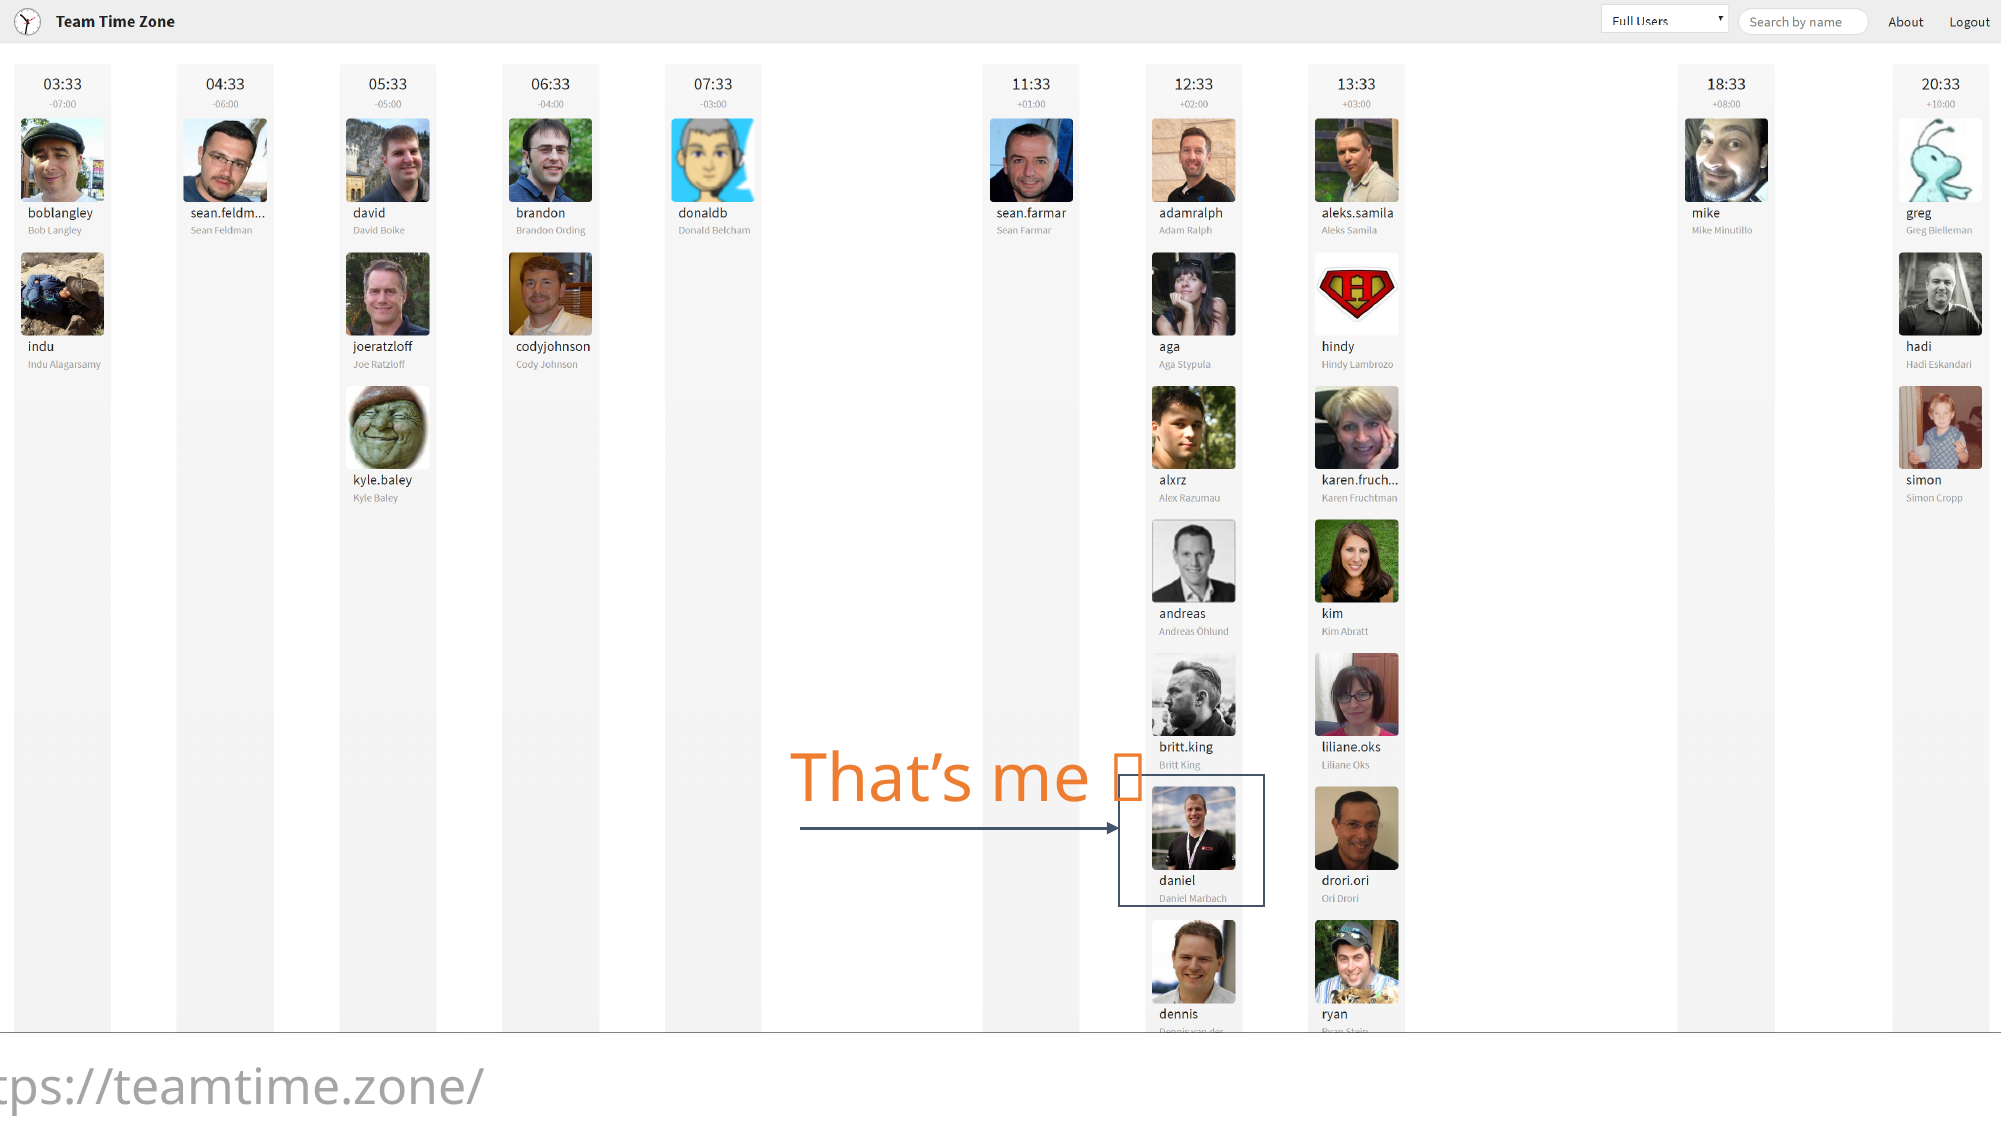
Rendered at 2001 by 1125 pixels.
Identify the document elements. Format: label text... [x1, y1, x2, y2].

text_box https://teamtime.zone/ [0, 1047, 501, 1123]
picture [0, 0, 2001, 1033]
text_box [800, 727, 1265, 907]
